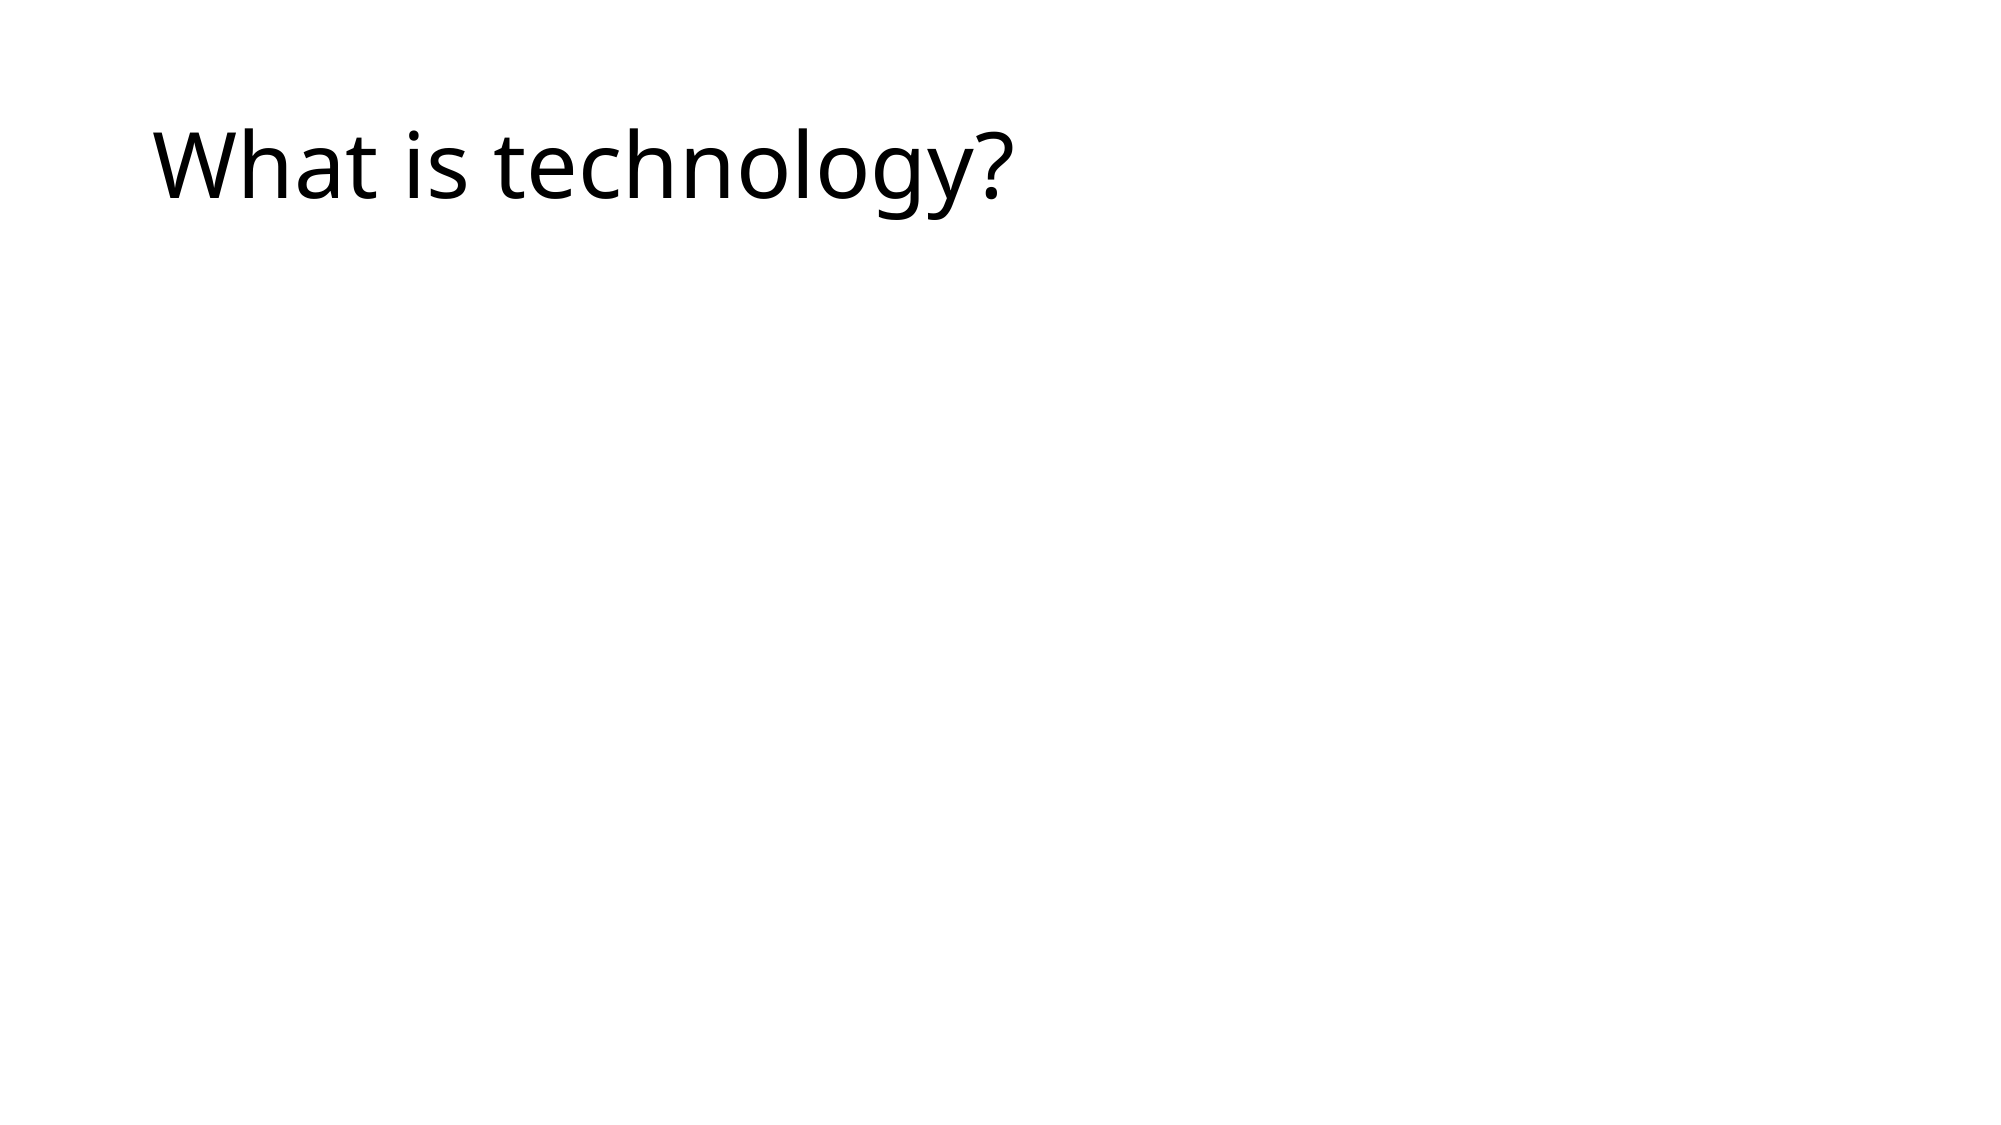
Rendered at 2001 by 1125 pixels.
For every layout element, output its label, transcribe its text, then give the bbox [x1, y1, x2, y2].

title What is technology? [137, 59, 1863, 278]
